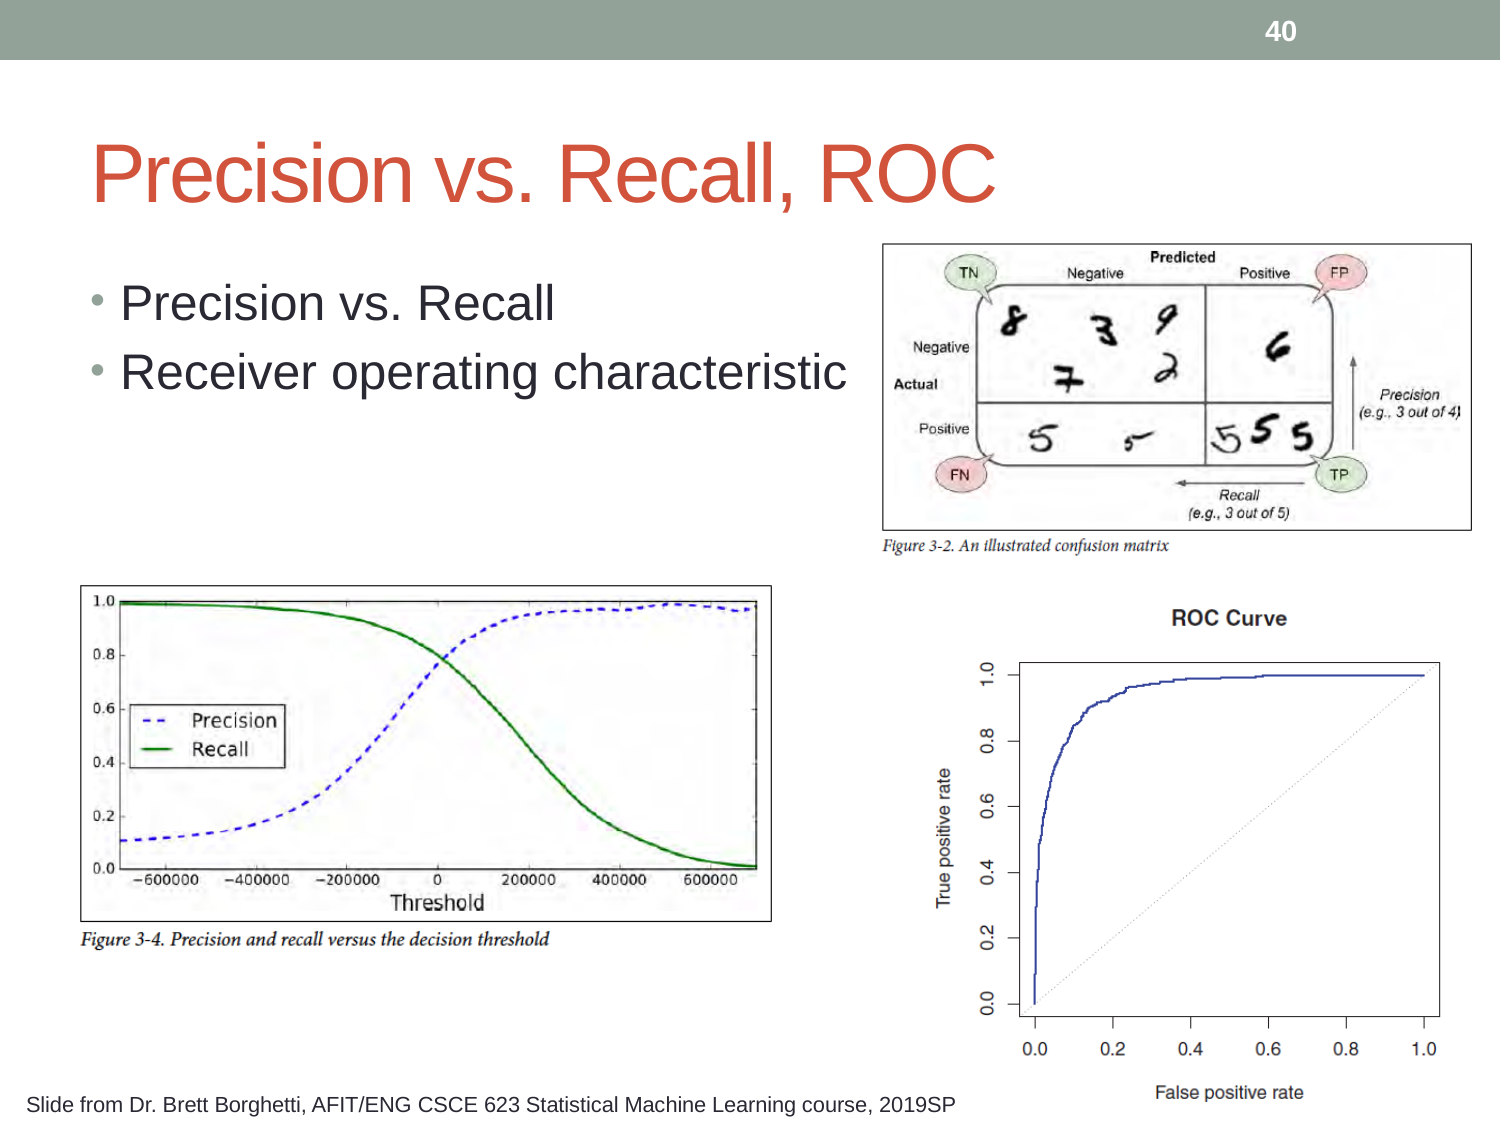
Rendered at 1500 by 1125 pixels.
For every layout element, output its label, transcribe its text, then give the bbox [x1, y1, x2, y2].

picture [877, 236, 1489, 564]
list Precision vs. Recall Receiver operating characteristic [75, 262, 1425, 1063]
title Precision vs. Recall, ROC [75, 87, 1425, 250]
picture [933, 601, 1463, 1102]
text_box Slide from Dr. Brett Borghetti, AFIT/ENG CSCE 623 Statistical Machine Learning course, 2019SP [11, 1083, 973, 1125]
picture [59, 573, 792, 967]
slide_number 40 [1250, 3, 1425, 57]
